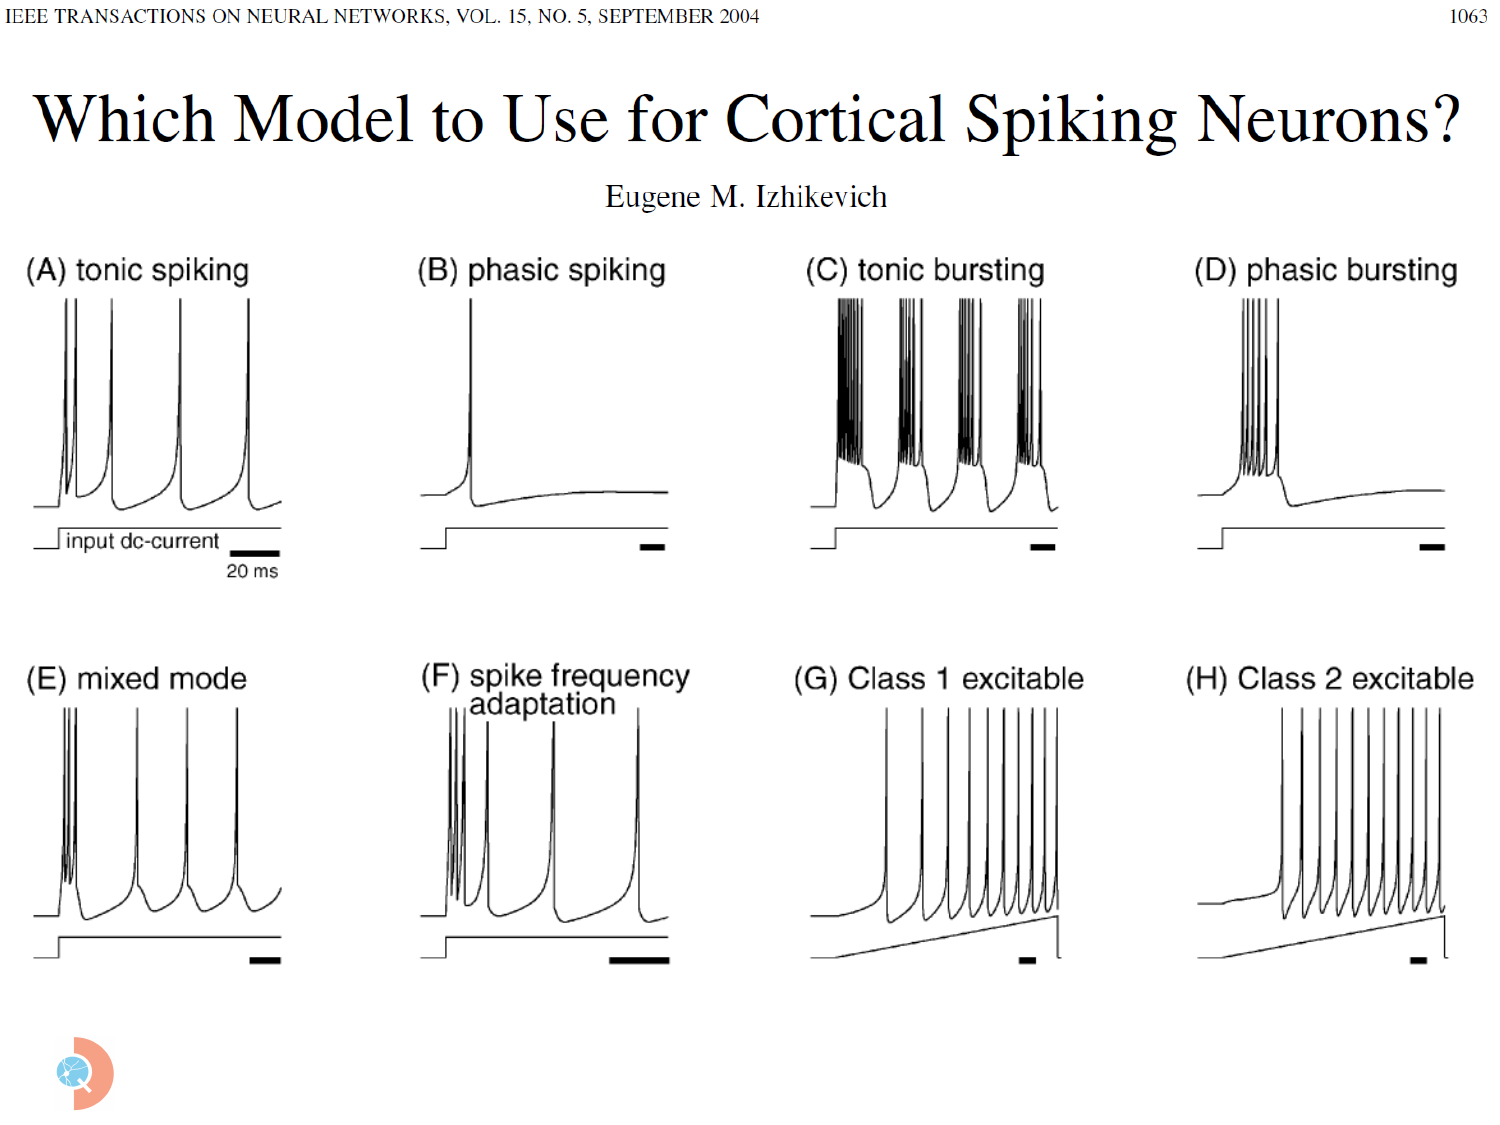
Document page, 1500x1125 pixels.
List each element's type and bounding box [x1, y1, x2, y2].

picture [16, 251, 1484, 978]
picture [0, 1, 1500, 222]
